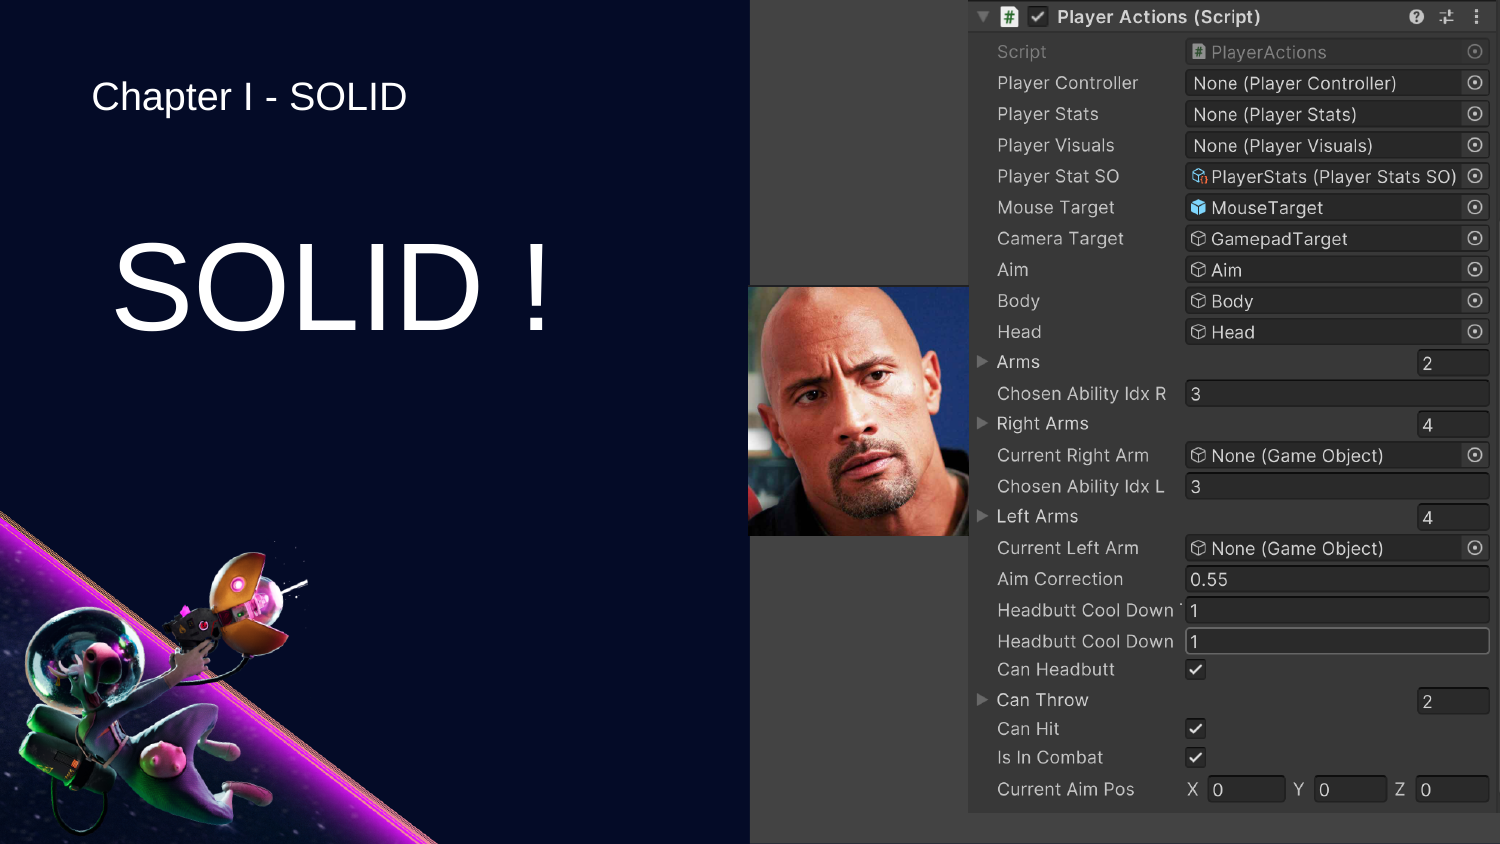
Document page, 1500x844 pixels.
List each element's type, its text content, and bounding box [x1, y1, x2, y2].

picture [0, 0, 1500, 844]
subtitle SOLID ! [76, 190, 740, 561]
text_box Chapter I - SOLID [76, 55, 706, 148]
